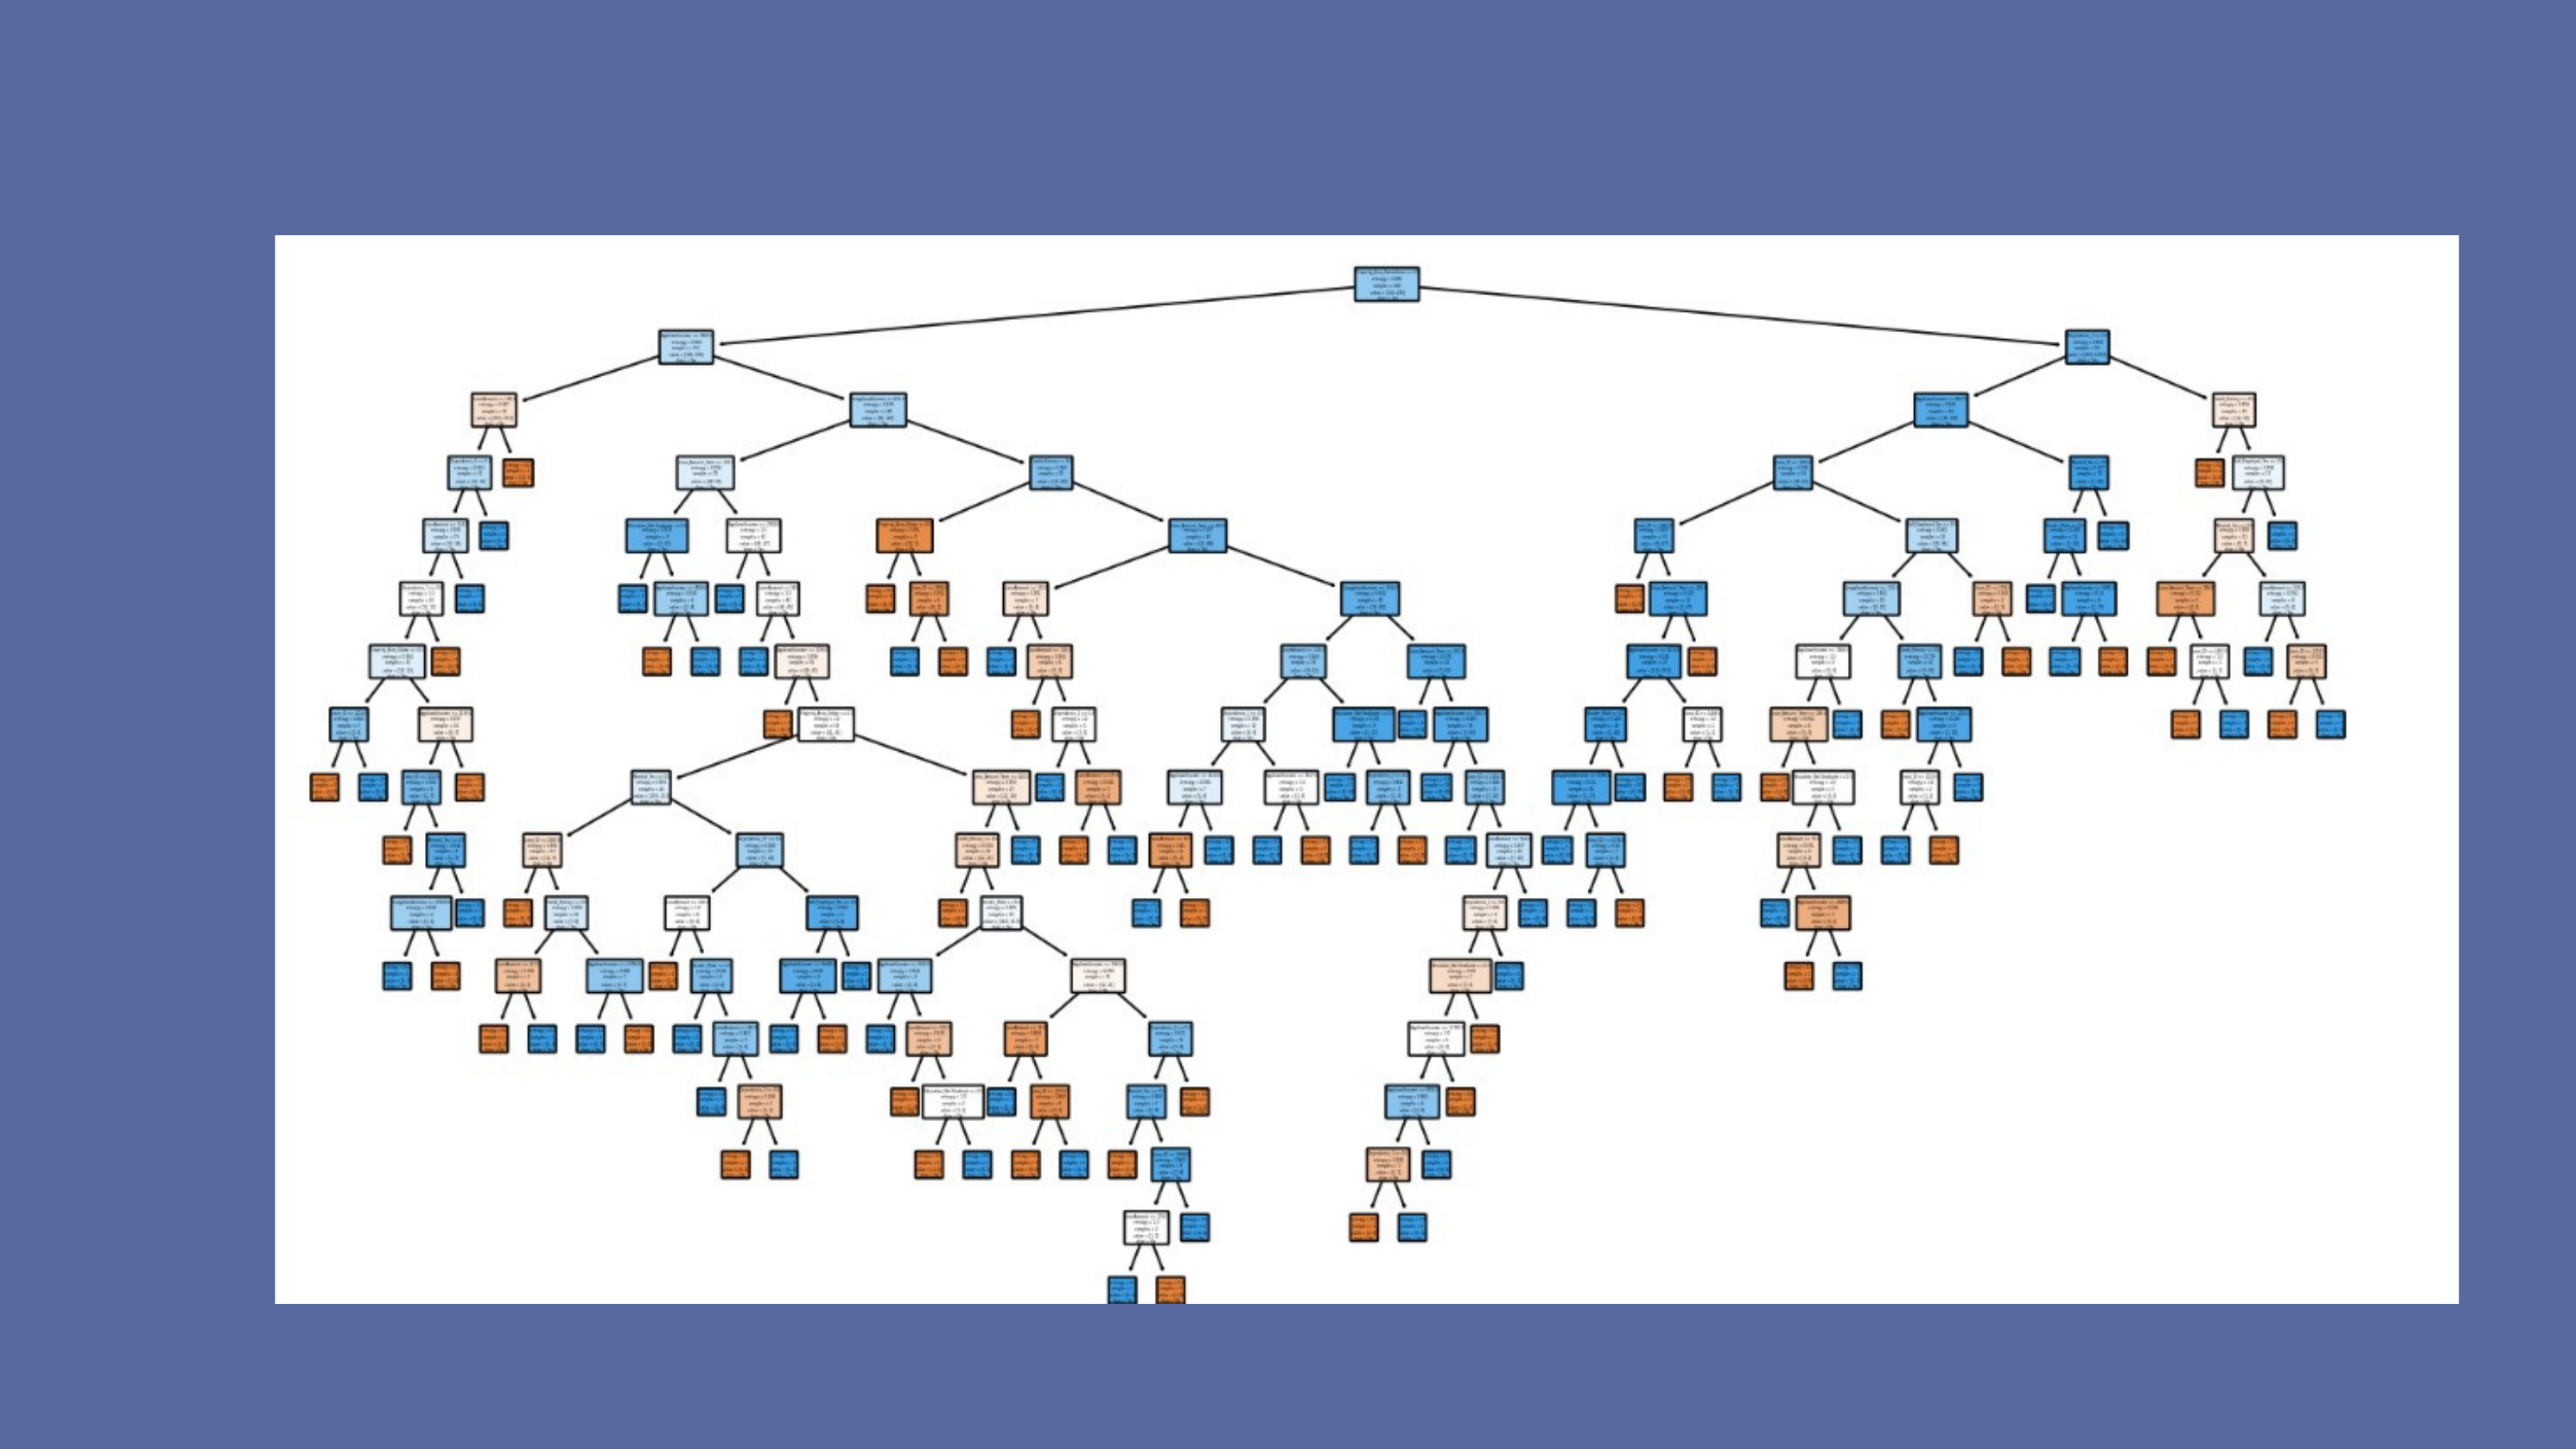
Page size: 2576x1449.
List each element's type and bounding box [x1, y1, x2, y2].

text_box [275, 235, 2459, 1304]
